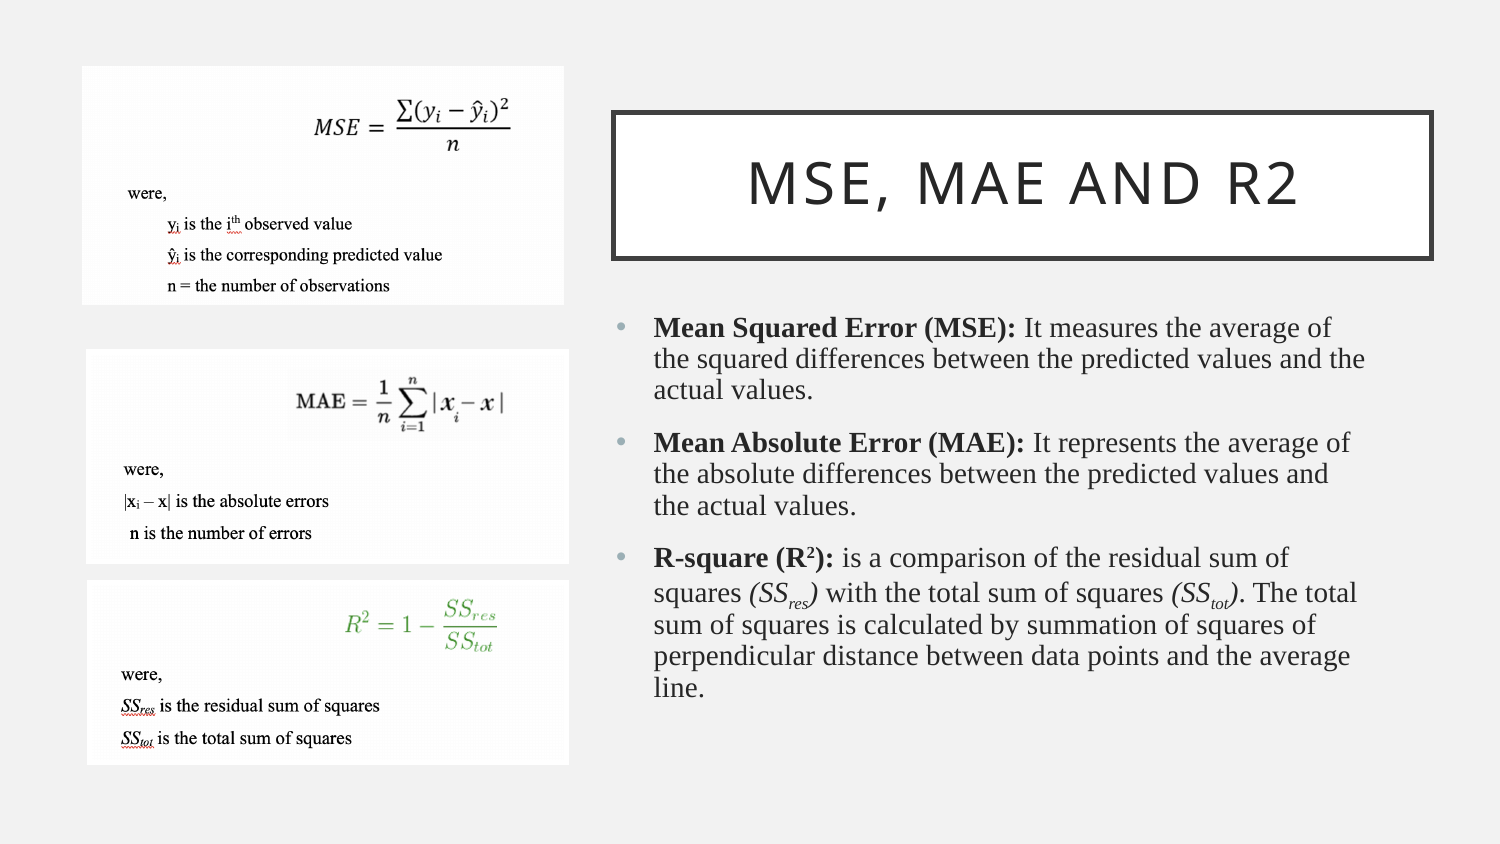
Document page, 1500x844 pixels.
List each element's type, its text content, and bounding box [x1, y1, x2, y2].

picture [92, 584, 564, 761]
list Mean Squared Error (MSE): It measures the average of the squared differences between the predicted values and the actual values. Mean Absolute Error (MAE): It represents the average of the absolute differences between the predicted values and the actual values. R-square (R2): is a comparison of the residual sum of squares (SSres) with the total sum of squares (SStot). The total sum of squares is calculated by summation of squares of perpendicular distance between data points and the average line. [563, 304, 1382, 724]
title MSE, MAE and R2 [611, 110, 1434, 261]
picture [82, 66, 564, 305]
picture [91, 354, 564, 559]
